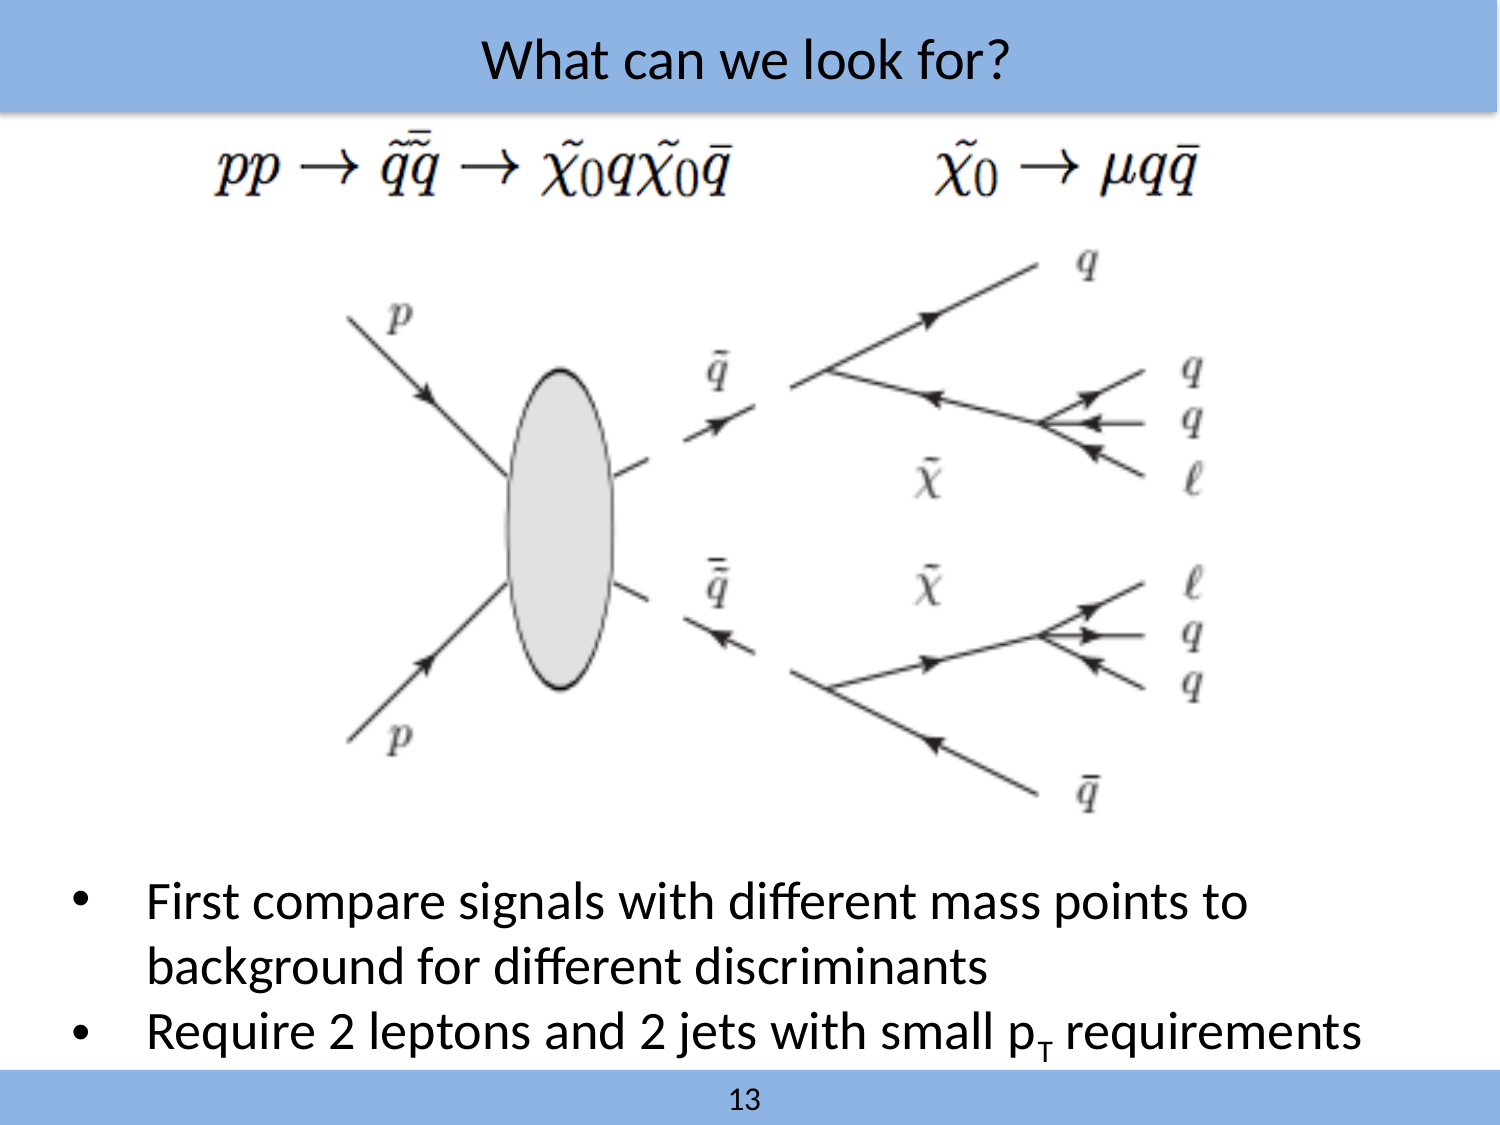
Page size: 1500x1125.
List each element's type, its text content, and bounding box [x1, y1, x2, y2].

text_box First compare signals with different mass points to background for different discriminants Require 2 leptons and 2 jets with small pT requirements [56, 857, 1475, 1069]
picture [202, 125, 1286, 858]
text_box 13 [0, 1069, 1500, 1125]
text_box What can we look for? [0, 0, 1498, 113]
